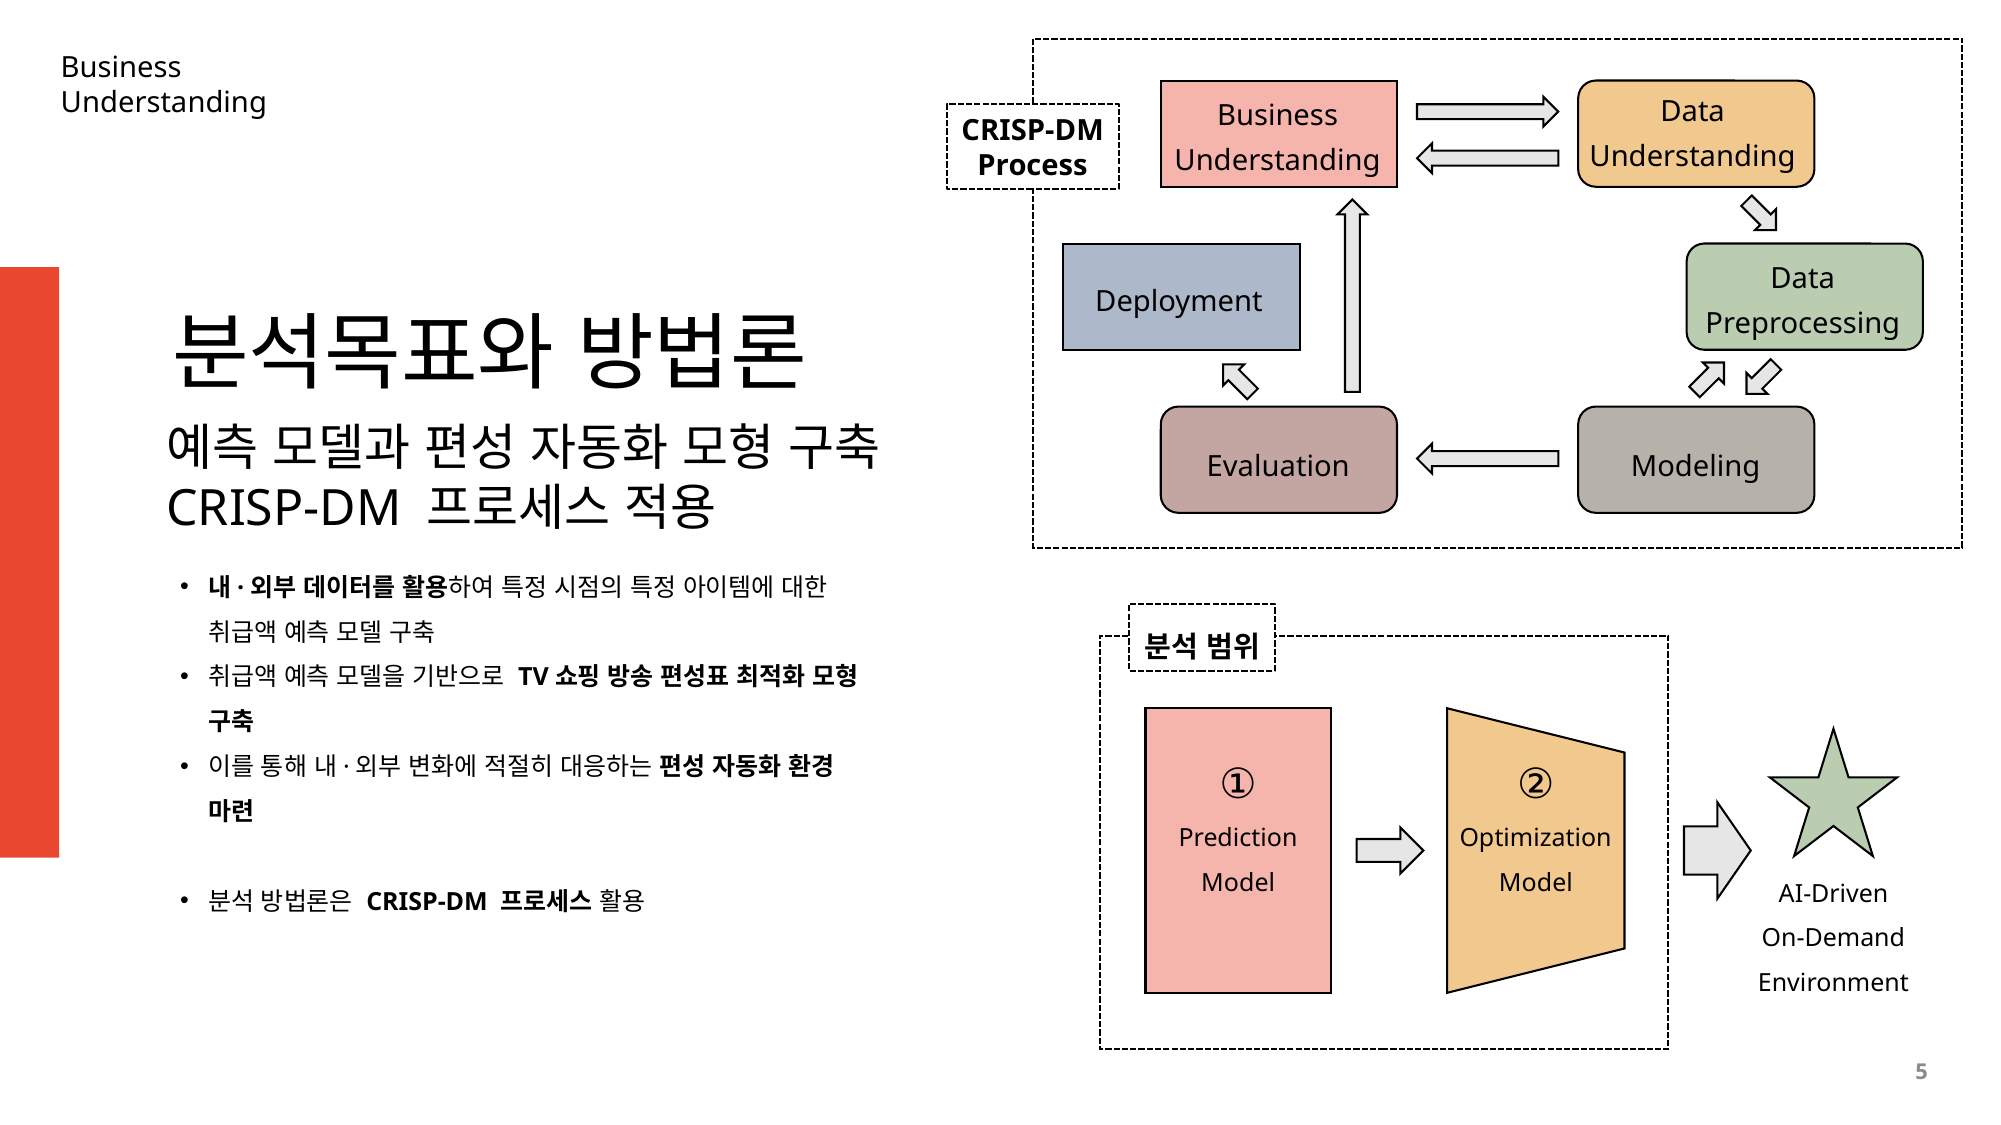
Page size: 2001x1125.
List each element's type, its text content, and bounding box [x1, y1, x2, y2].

text_box [1032, 38, 1963, 549]
text_box [1766, 725, 1901, 854]
text_box CRISP-DM Process [946, 104, 1119, 189]
text_box 분석 범위 [1129, 603, 1276, 671]
text_box Business Understanding [45, 40, 282, 126]
text_box AI-Driven On-Demand Environment [1743, 854, 1924, 1005]
slide_number 5 [1492, 1042, 1943, 1103]
text_box [1682, 798, 1753, 902]
text_box [0, 266, 60, 859]
text_box [1099, 635, 1669, 1050]
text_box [165, 292, 900, 833]
